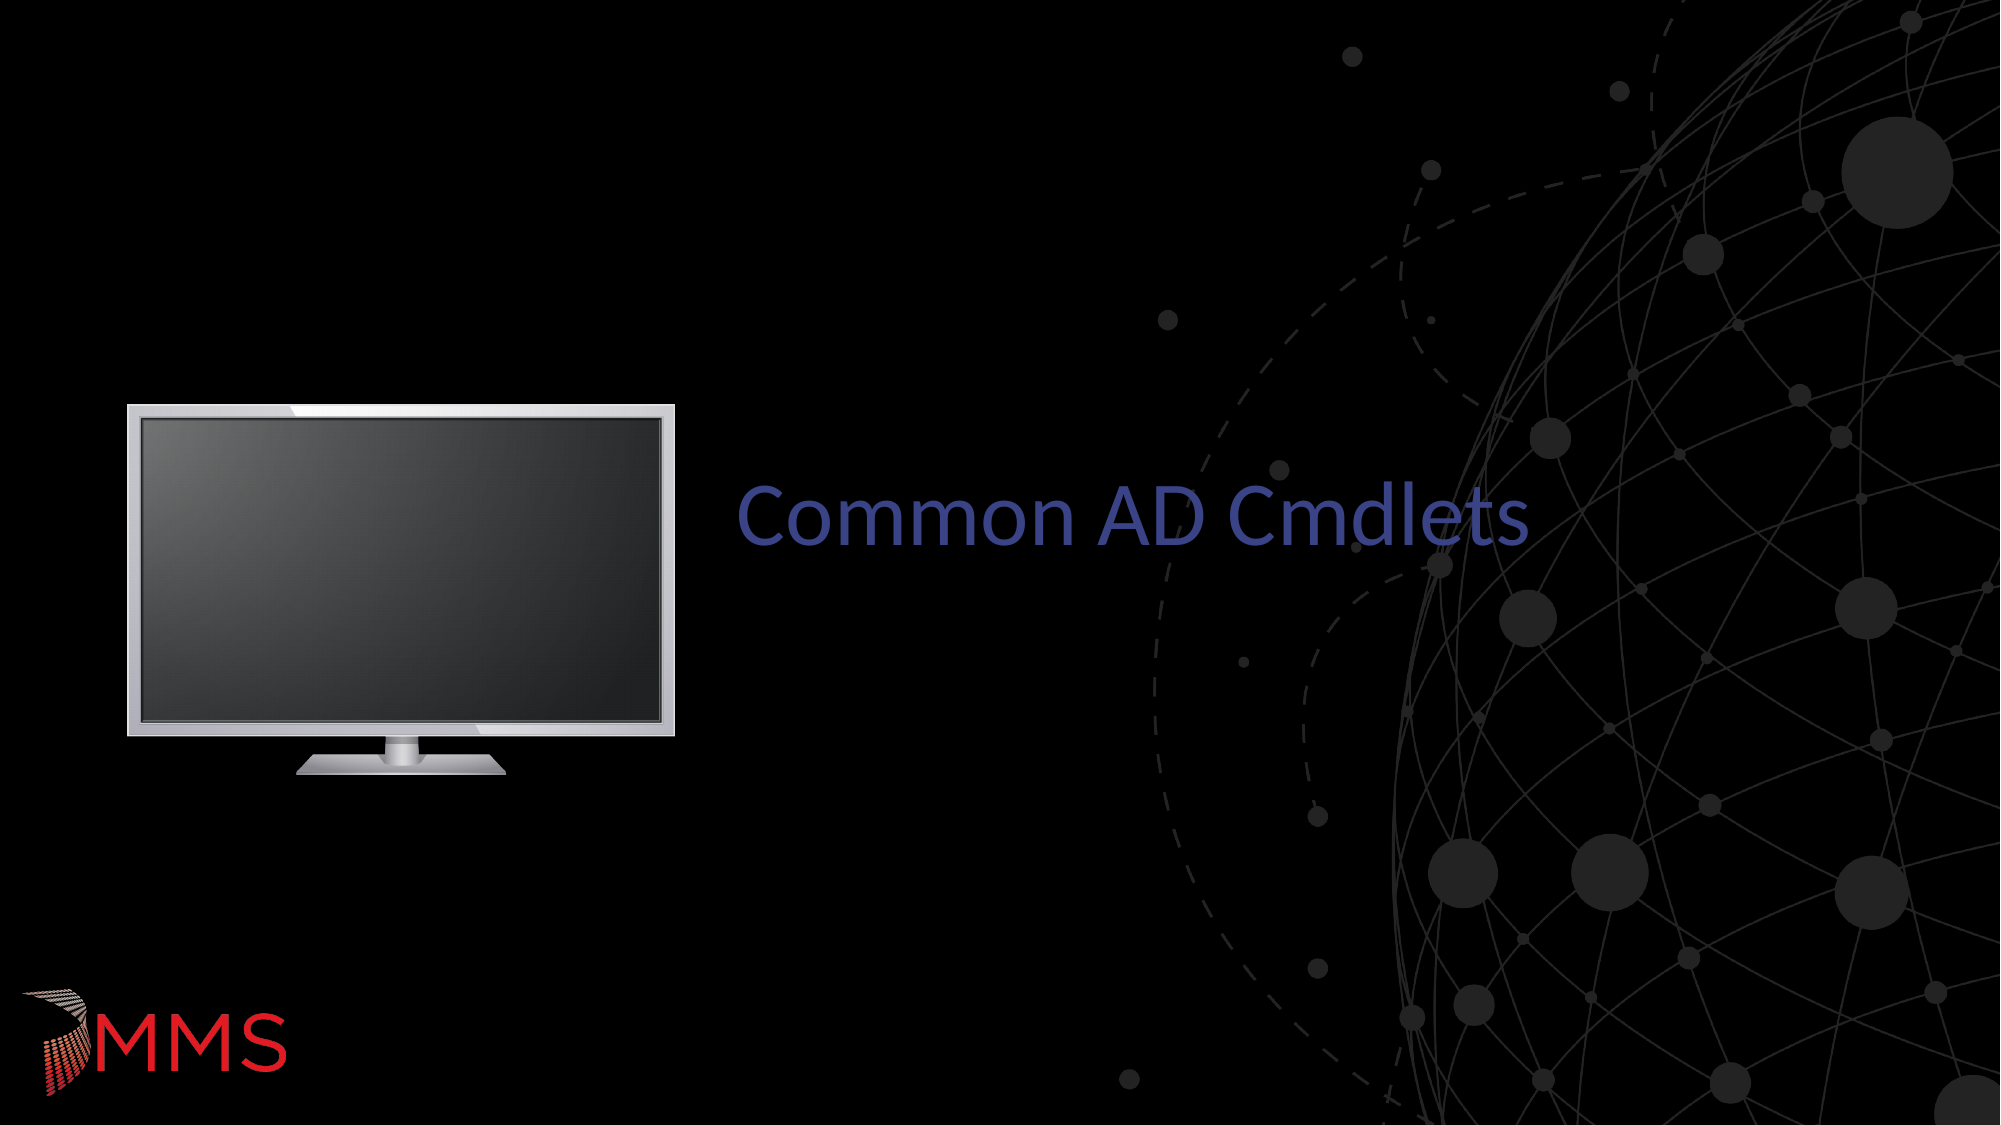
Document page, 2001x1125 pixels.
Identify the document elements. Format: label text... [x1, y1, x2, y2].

picture [22, 989, 286, 1096]
picture [1119, 0, 2000, 1125]
list Common AD Cmdlets [721, 458, 1900, 706]
picture [127, 404, 675, 775]
